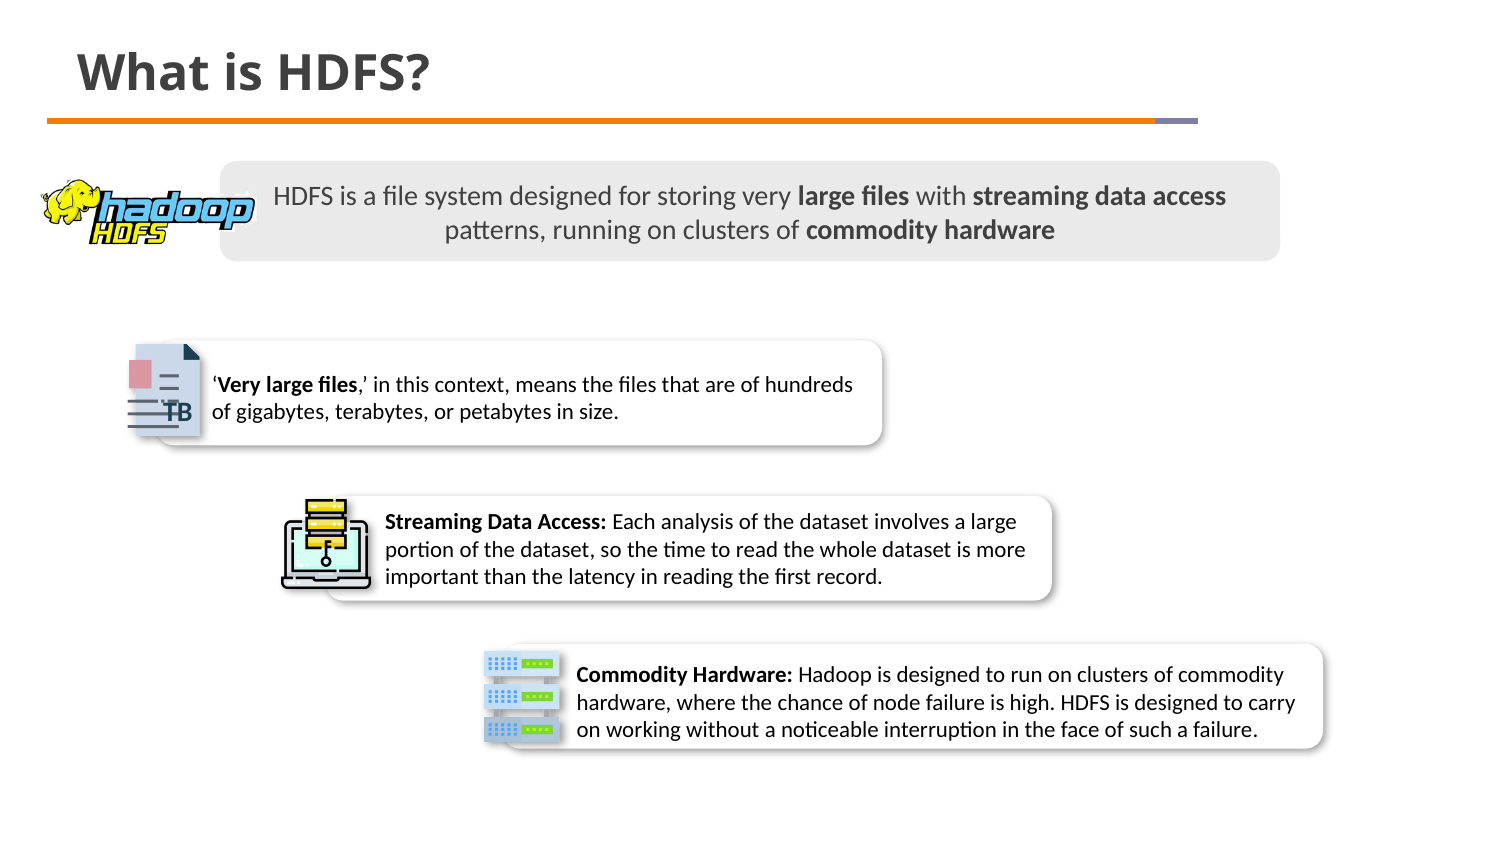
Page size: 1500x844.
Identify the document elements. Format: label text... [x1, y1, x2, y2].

text_box What is HDFS? [77, 23, 1143, 119]
picture [32, 138, 263, 285]
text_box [117, 340, 883, 446]
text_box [476, 643, 1324, 751]
text_box HDFS is a file system designed for storing very large files with streaming data access patterns, running on clusters of commodity hardware [263, 159, 1282, 263]
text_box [281, 495, 1052, 601]
